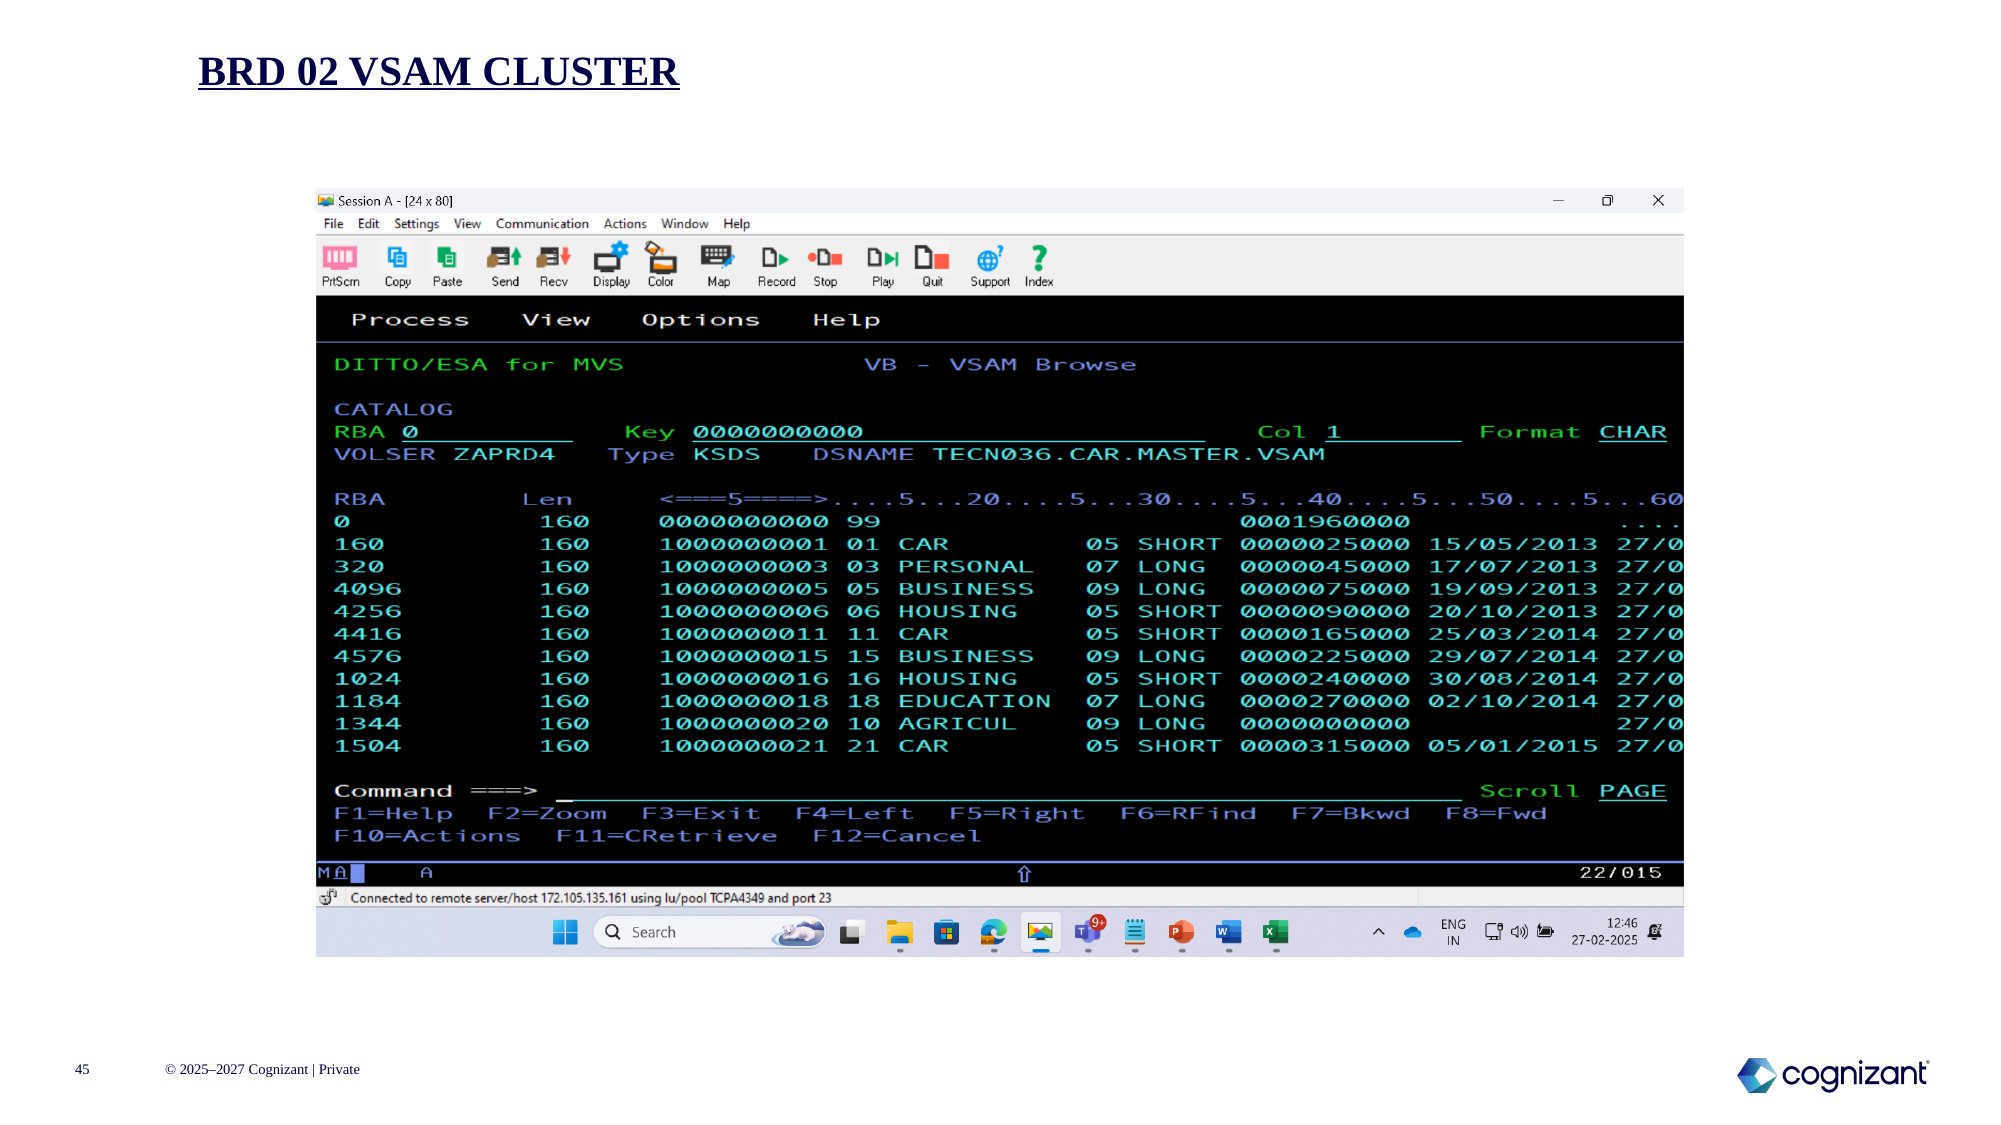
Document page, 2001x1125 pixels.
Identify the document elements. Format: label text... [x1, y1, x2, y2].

text_box BRD 02 VSAM CLUSTER [198, 49, 1408, 95]
picture [316, 187, 1684, 958]
footer © 2025–2027 Cognizant | Private [165, 1050, 456, 1088]
picture [1737, 1058, 1930, 1093]
slide_number 45 [75, 1050, 135, 1088]
